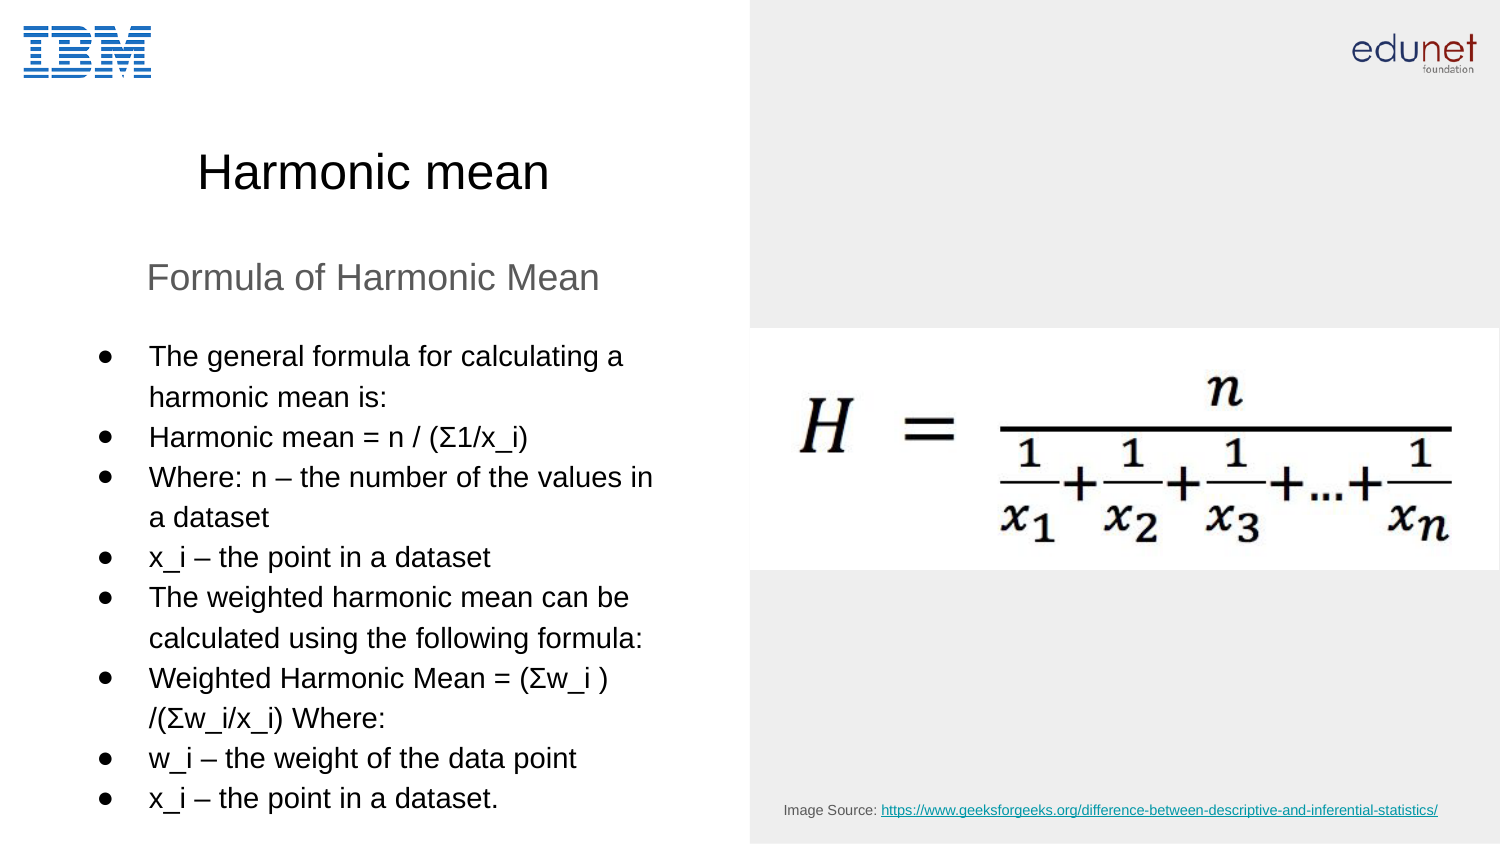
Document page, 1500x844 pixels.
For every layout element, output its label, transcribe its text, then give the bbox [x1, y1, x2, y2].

picture [1350, 26, 1480, 78]
subtitle Formula of Harmonic Mean [41, 222, 706, 328]
title Harmonic mean [41, 117, 706, 222]
list The general formula for calculating a harmonic mean is: Harmonic mean = n / (Σ1/x_i) Where: n – the number of the values in a dataset x_i – the point in a dataset The weighted harmonic mean can be calculated using the following formula: Weighted Harmonic Mean = (Σw_i ) /(Σw_i/x_i) Where: w_i – the weight of the data point x_i – the point in a dataset. [58, 339, 689, 808]
picture [749, 328, 1500, 571]
picture [23, 26, 151, 78]
list Image Source: https://www.geeksforgeeks.org/difference-between-descriptive-and-inferential-statistics/ [768, 782, 1480, 833]
